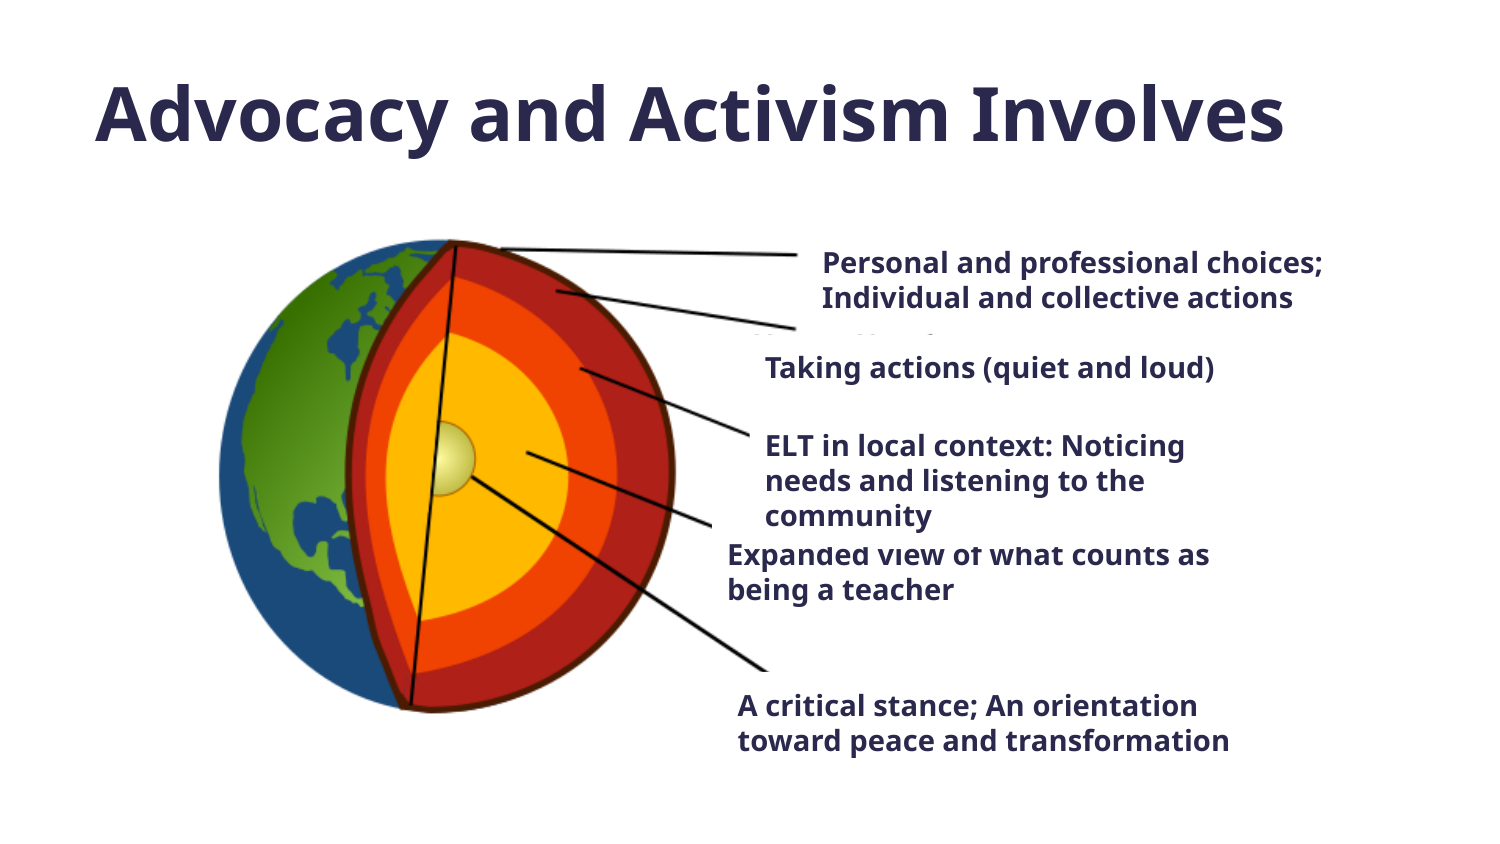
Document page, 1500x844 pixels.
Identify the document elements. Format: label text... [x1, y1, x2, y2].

text_box ELT in local context: Noticing needs and listening to the community [1013, 412, 1287, 548]
title Advocacy and Activism Involves [80, 51, 1345, 152]
text_box Personal and professional choices; Individual and collective actions [1008, 229, 1377, 299]
text_box Expanded view of what counts as being a teacher [1013, 548, 1249, 622]
text_box A critical stance; An orientation toward peace and transformation [722, 671, 1260, 772]
picture [210, 229, 1008, 723]
text_box Taking actions (quiet and loud) [1013, 334, 1268, 405]
